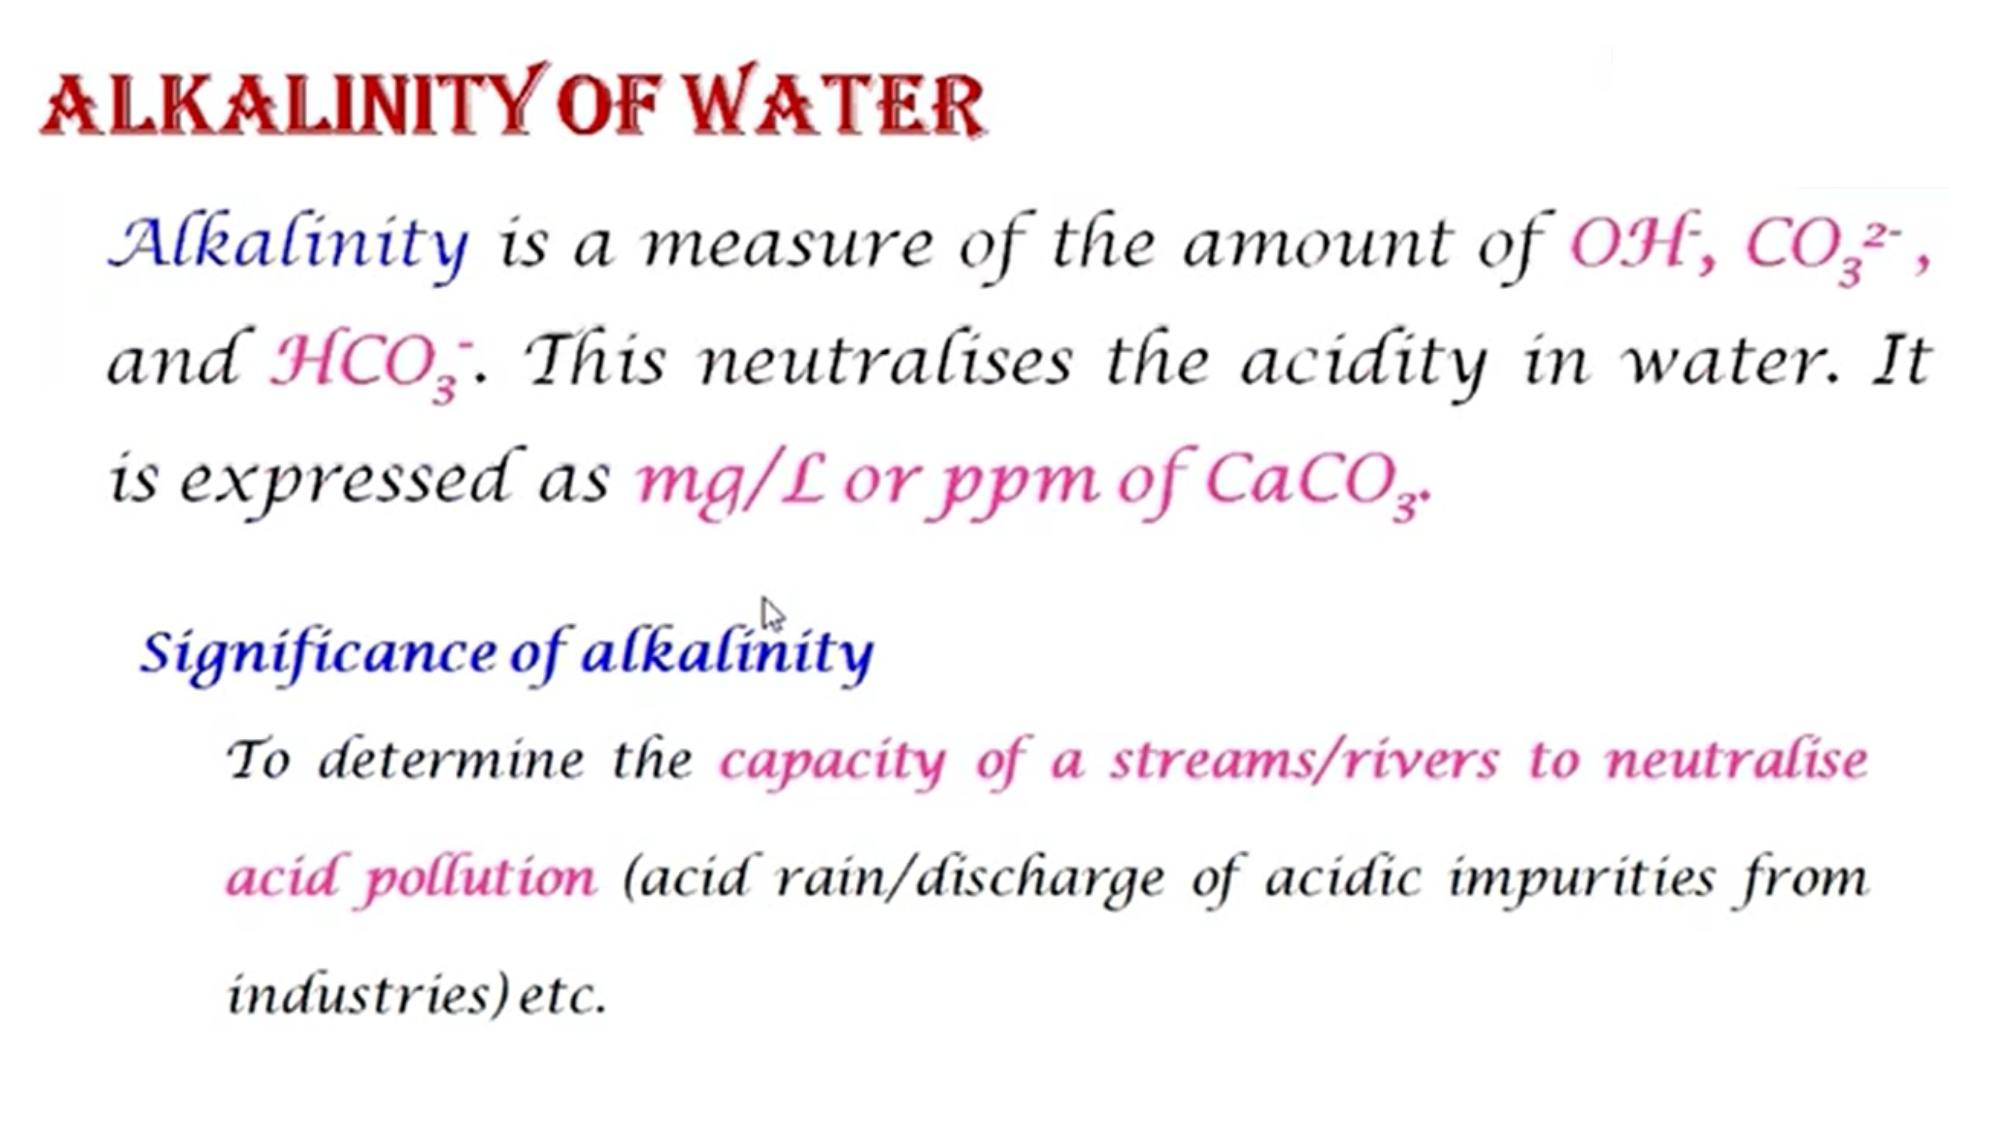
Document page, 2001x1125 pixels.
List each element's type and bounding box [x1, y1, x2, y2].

text_box [34, 27, 1990, 1069]
